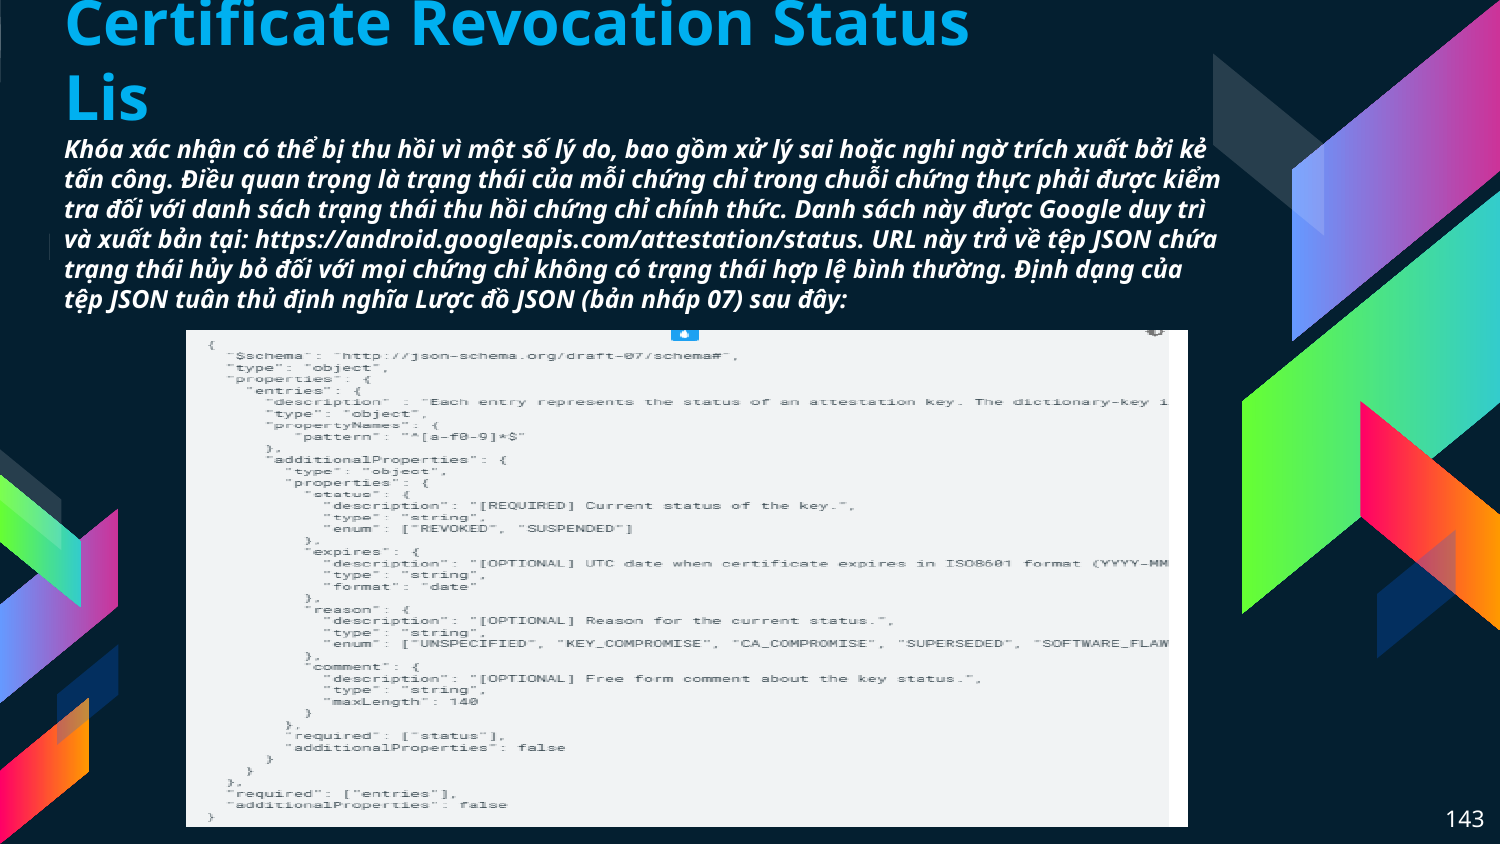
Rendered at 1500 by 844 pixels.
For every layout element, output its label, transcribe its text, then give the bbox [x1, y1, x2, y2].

slide_number 143 [1403, 789, 1500, 844]
title Certificate Revocation Status Lis [49, 78, 1029, 118]
list Khóa xác nhận có thể bị thu hồi vì một số lý do, bao gồm xử lý sai hoặc nghi ngờ trích xuất bởi kẻ tấn công. Điều quan trọng là trạng thái của mỗi chứng chỉ trong chuỗi chứng thực phải được kiểm tra đối với danh sách trạng thái thu hồi chứng chỉ chính thức. Danh sách này được Google duy trì và xuất bản tại: https://android.googleapis.com/attestation/status. URL này trả về tệp JSON chứa trạng thái hủy bỏ đối với mọi chứng chỉ không có trạng thái hợp lệ bình thường. Định dạng của tệp JSON tuân thủ định nghĩa Lược đồ JSON (bản nháp 07) sau đây: [49, 118, 1243, 376]
picture [186, 330, 1188, 827]
